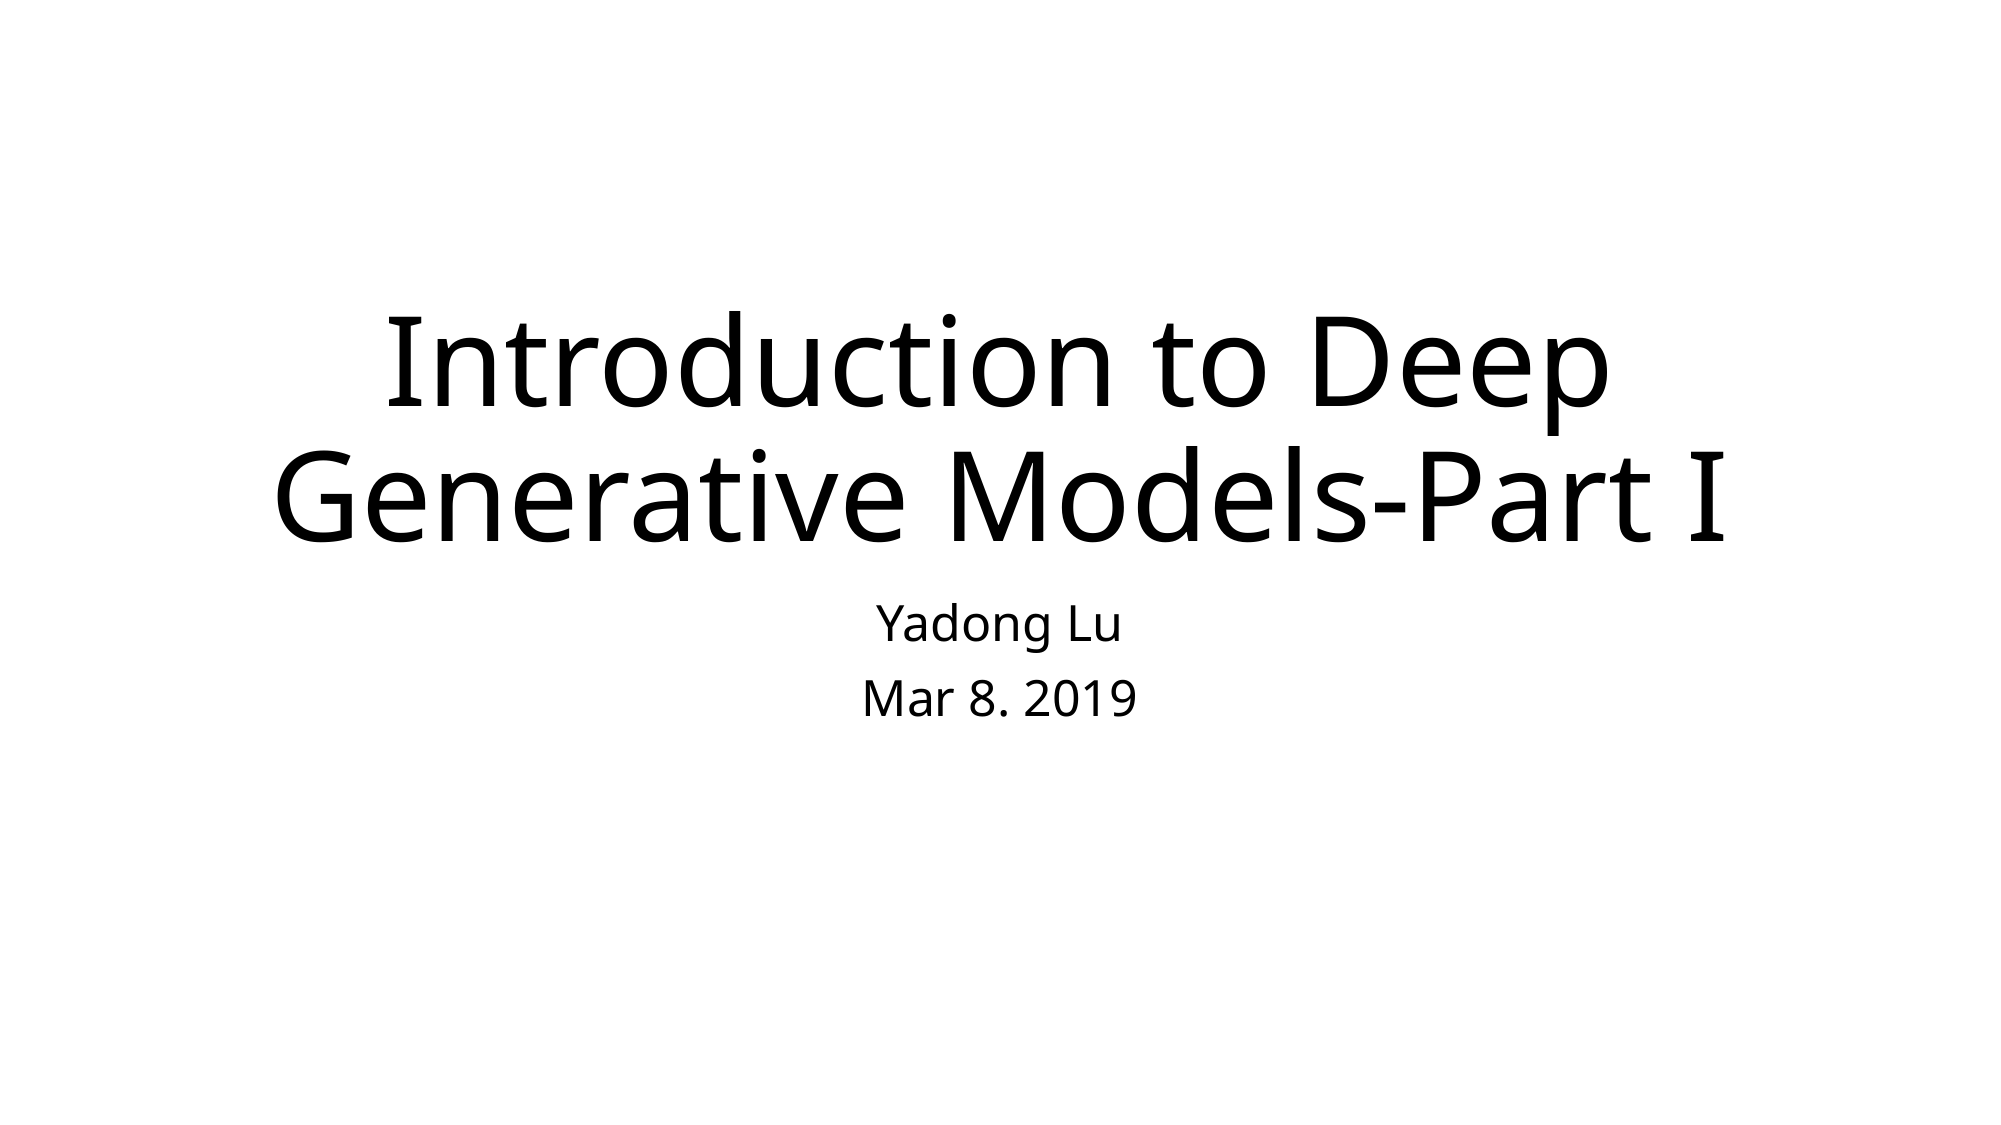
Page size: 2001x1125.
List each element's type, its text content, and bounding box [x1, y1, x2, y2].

subtitle Yadong Lu Mar 8. 2019 [249, 590, 1750, 863]
title Introduction to Deep Generative Models-Part I [249, 184, 1750, 576]
